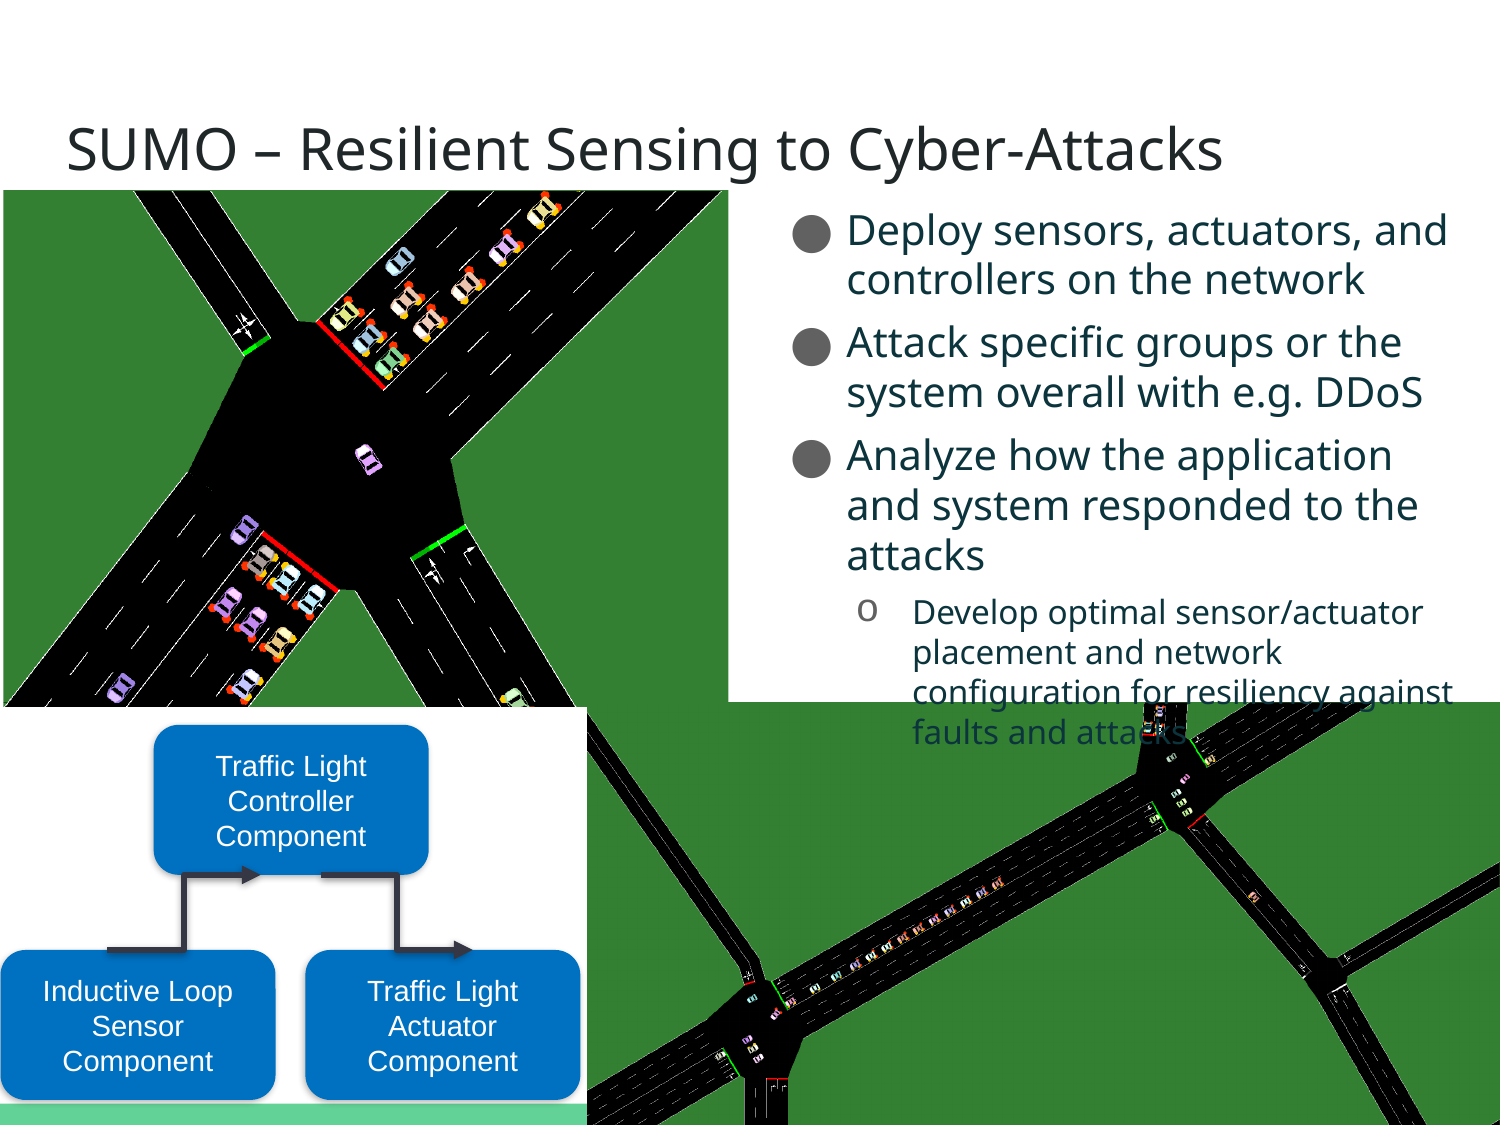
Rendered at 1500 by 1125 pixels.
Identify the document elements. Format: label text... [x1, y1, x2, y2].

picture [3, 190, 1500, 1125]
text_box Traffic Light Actuator Component [305, 949, 581, 1100]
title SUMO – Resilient Sensing to Cyber-Attacks [51, 97, 1449, 223]
text_box Deploy sensors, actuators, and controllers on the network Attack specific groups or the system overall with e.g. DDoS Analyze how the application and system responded to the attacks Develop optimal sensor/actuator placement and network configuration for resiliency against faults and attacks [737, 188, 1475, 688]
text_box Inductive Loop Sensor Component [0, 949, 276, 1100]
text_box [146, 835, 222, 990]
text_box Traffic Light Controller Component [153, 724, 429, 875]
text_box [358, 836, 435, 989]
